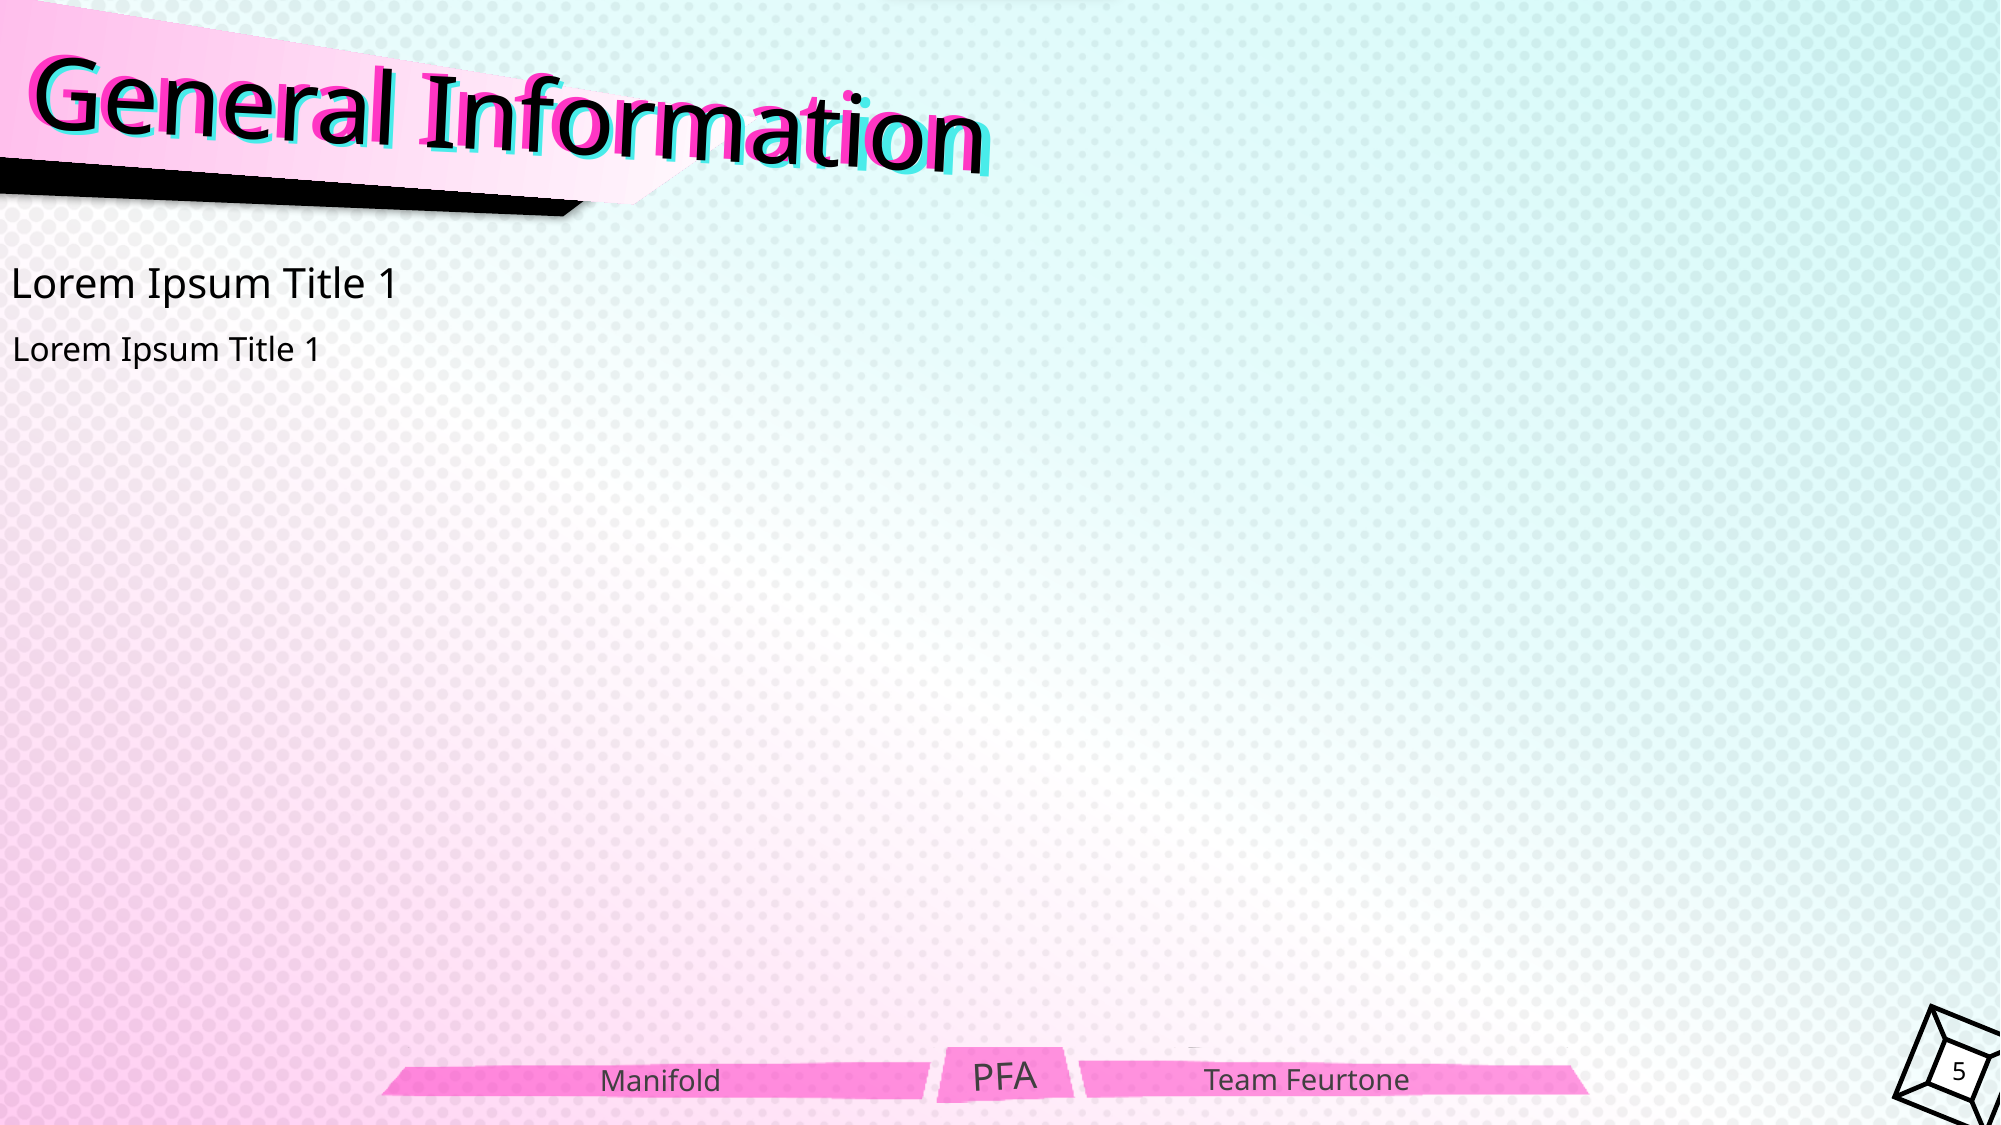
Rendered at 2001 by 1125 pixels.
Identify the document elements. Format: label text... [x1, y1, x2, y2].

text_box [0, 0, 711, 330]
picture [0, 0, 2001, 1125]
picture [1900, 1071, 1909, 1091]
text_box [1909, 1021, 2000, 1120]
picture [1937, 1012, 1958, 1021]
text_box PFA [958, 1103, 1035, 1107]
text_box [22, 41, 999, 185]
text_box PFA [959, 1042, 1051, 1047]
text_box Lorem Ipsum Title 1 [0, 330, 338, 375]
picture [1960, 1120, 1978, 1125]
